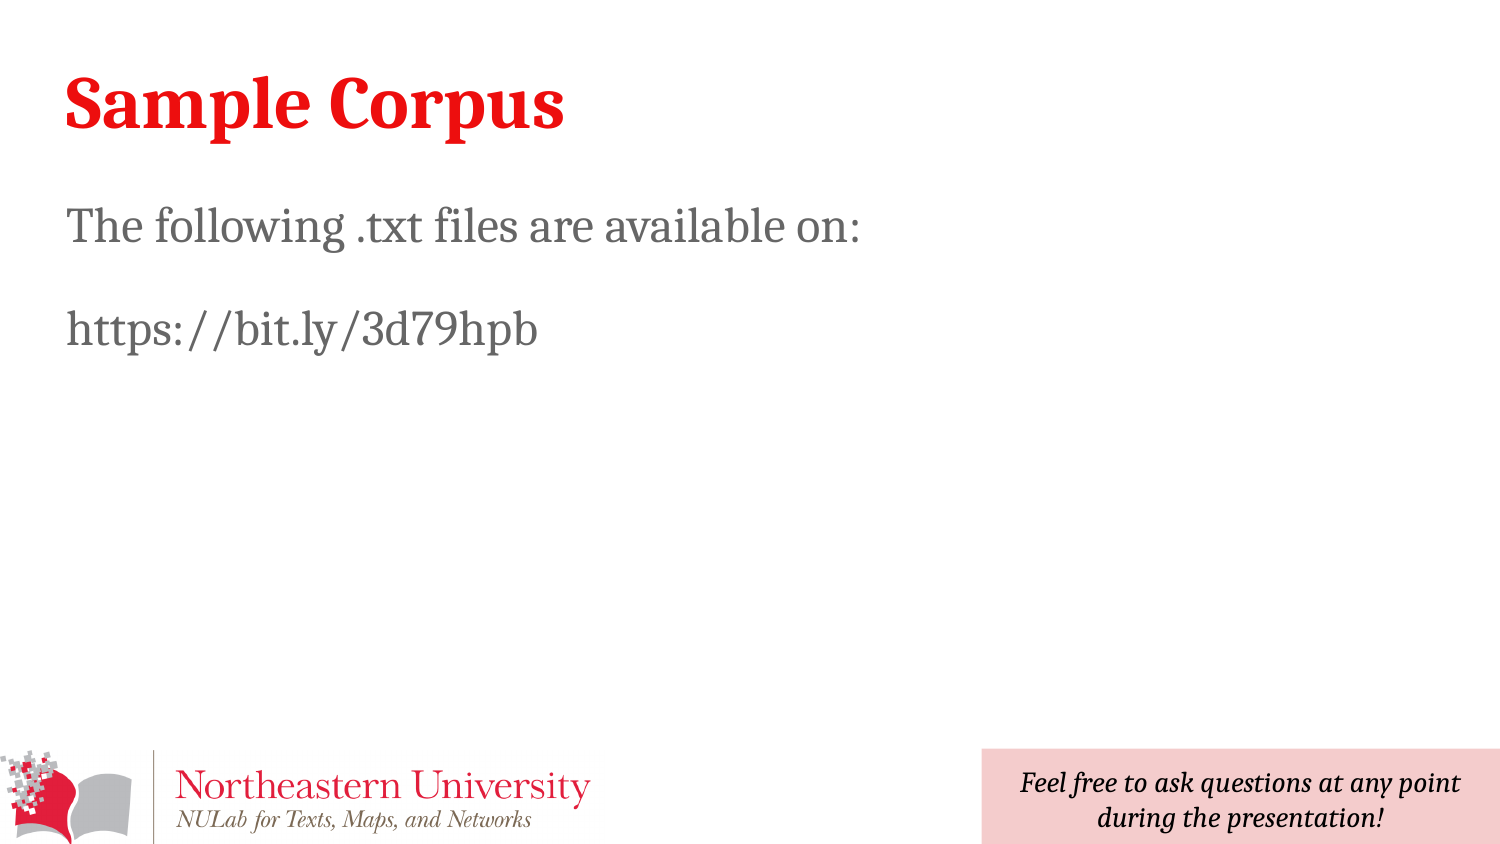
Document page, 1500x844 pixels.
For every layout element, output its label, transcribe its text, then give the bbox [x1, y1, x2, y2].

picture [0, 750, 605, 844]
title Sample Corpus [51, 38, 1449, 133]
list The following .txt files are available on: https://bit.ly/3d79hpb [51, 168, 1421, 349]
